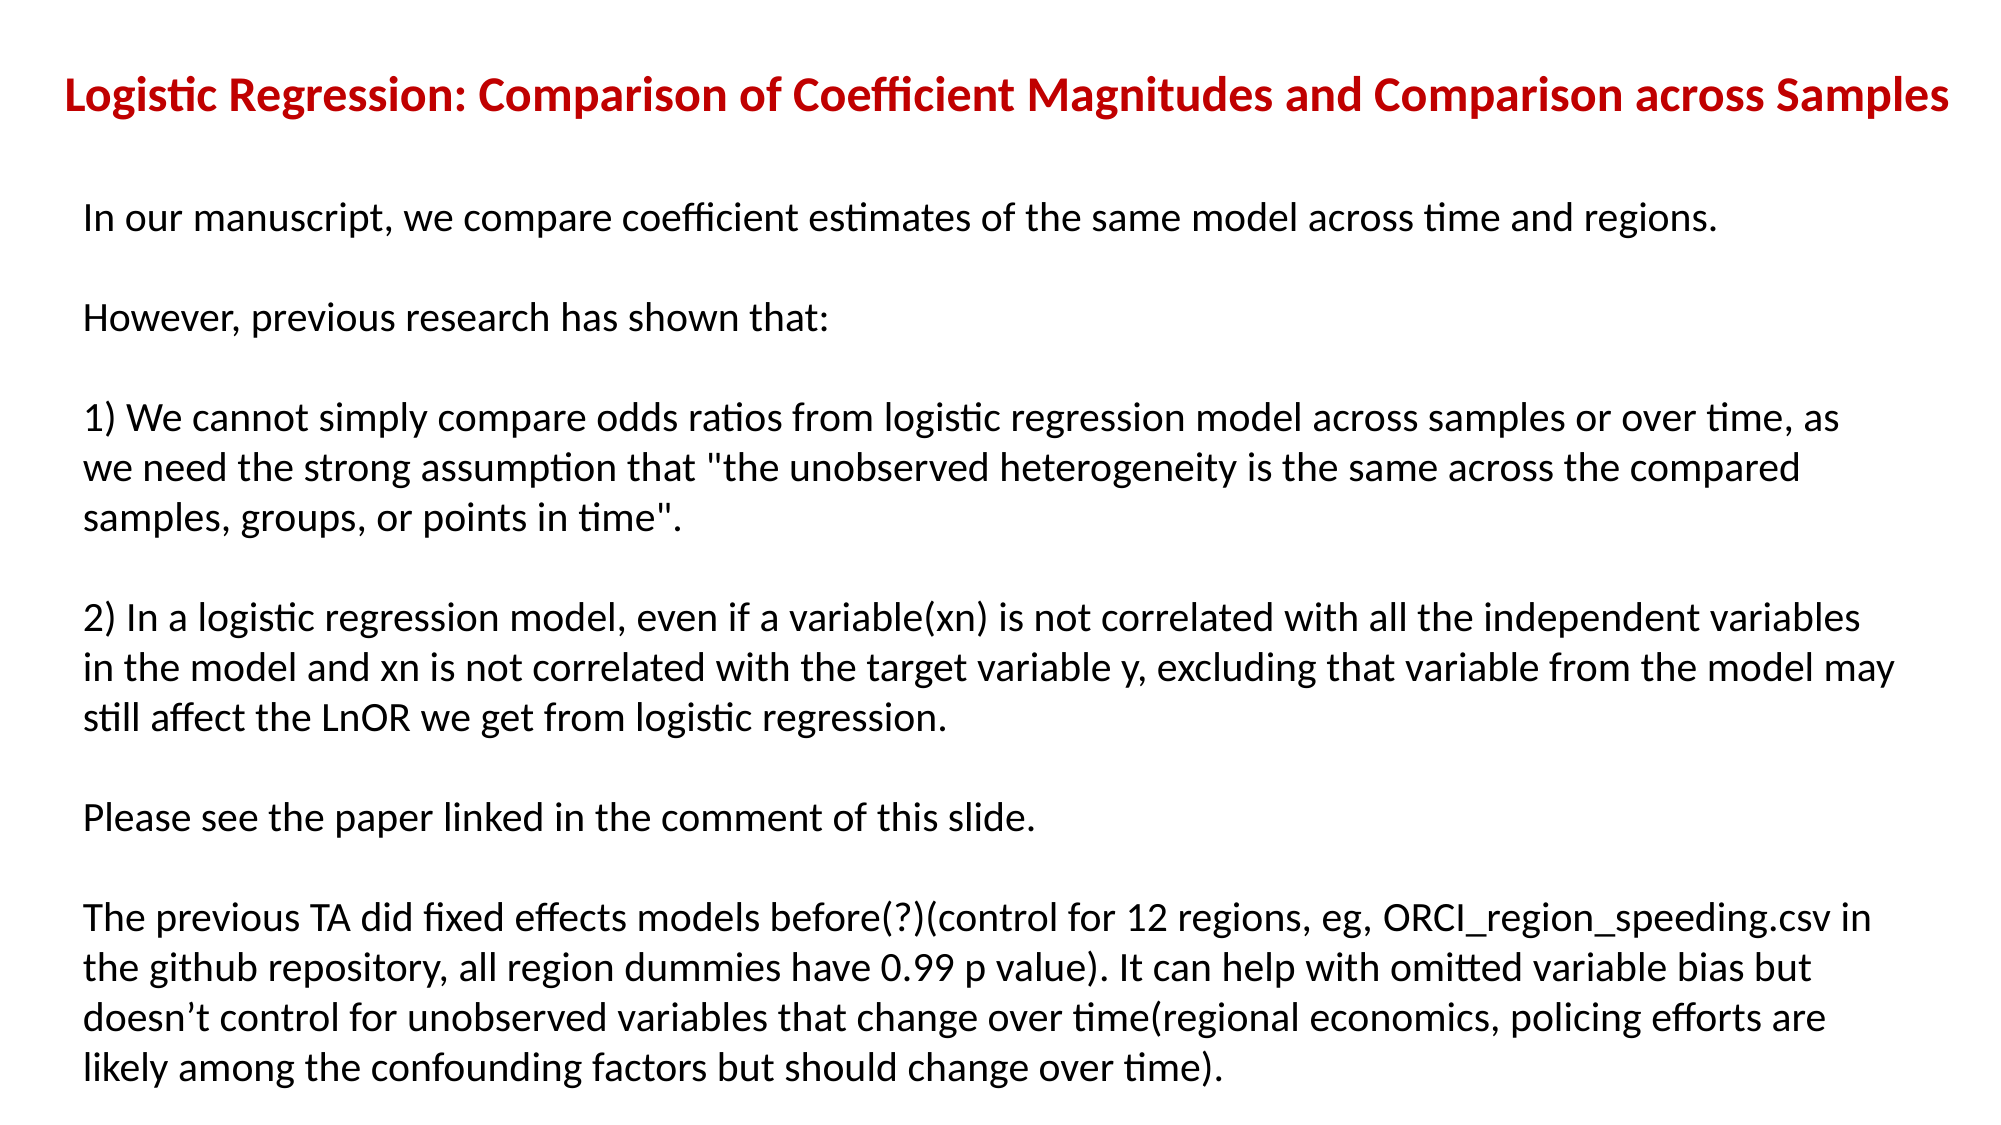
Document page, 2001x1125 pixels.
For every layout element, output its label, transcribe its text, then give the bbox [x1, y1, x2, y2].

text_box Logistic Regression: Comparison of Coefficient Magnitudes and Comparison across Samples [49, 54, 2000, 130]
text_box In our manuscript, we compare coefficient estimates of the same model across time and regions. However, previous research has shown that: 1) We cannot simply compare odds ratios from logistic regression model across samples or over time, as we need the strong assumption that "the unobserved heterogeneity is the same across the compared samples, groups, or points in time". 2) In a logistic regression model, even if a variable(xn) is not correlated with all the independent variables in the model and xn is not correlated with the target variable y, excluding that variable from the model may still affect the LnOR we get from logistic regression. Please see the paper linked in the comment of this slide. The previous TA did fixed effects models before(?)(control for 12 regions, eg, ORCI_region_speeding.csv in the github repository, all region dummies have 0.99 p value). It can help with omitted variable bias but doesn’t control for unobserved variables that change over time(regional economics, policing efforts are likely among the confounding factors but should change over time). [67, 182, 1915, 1098]
